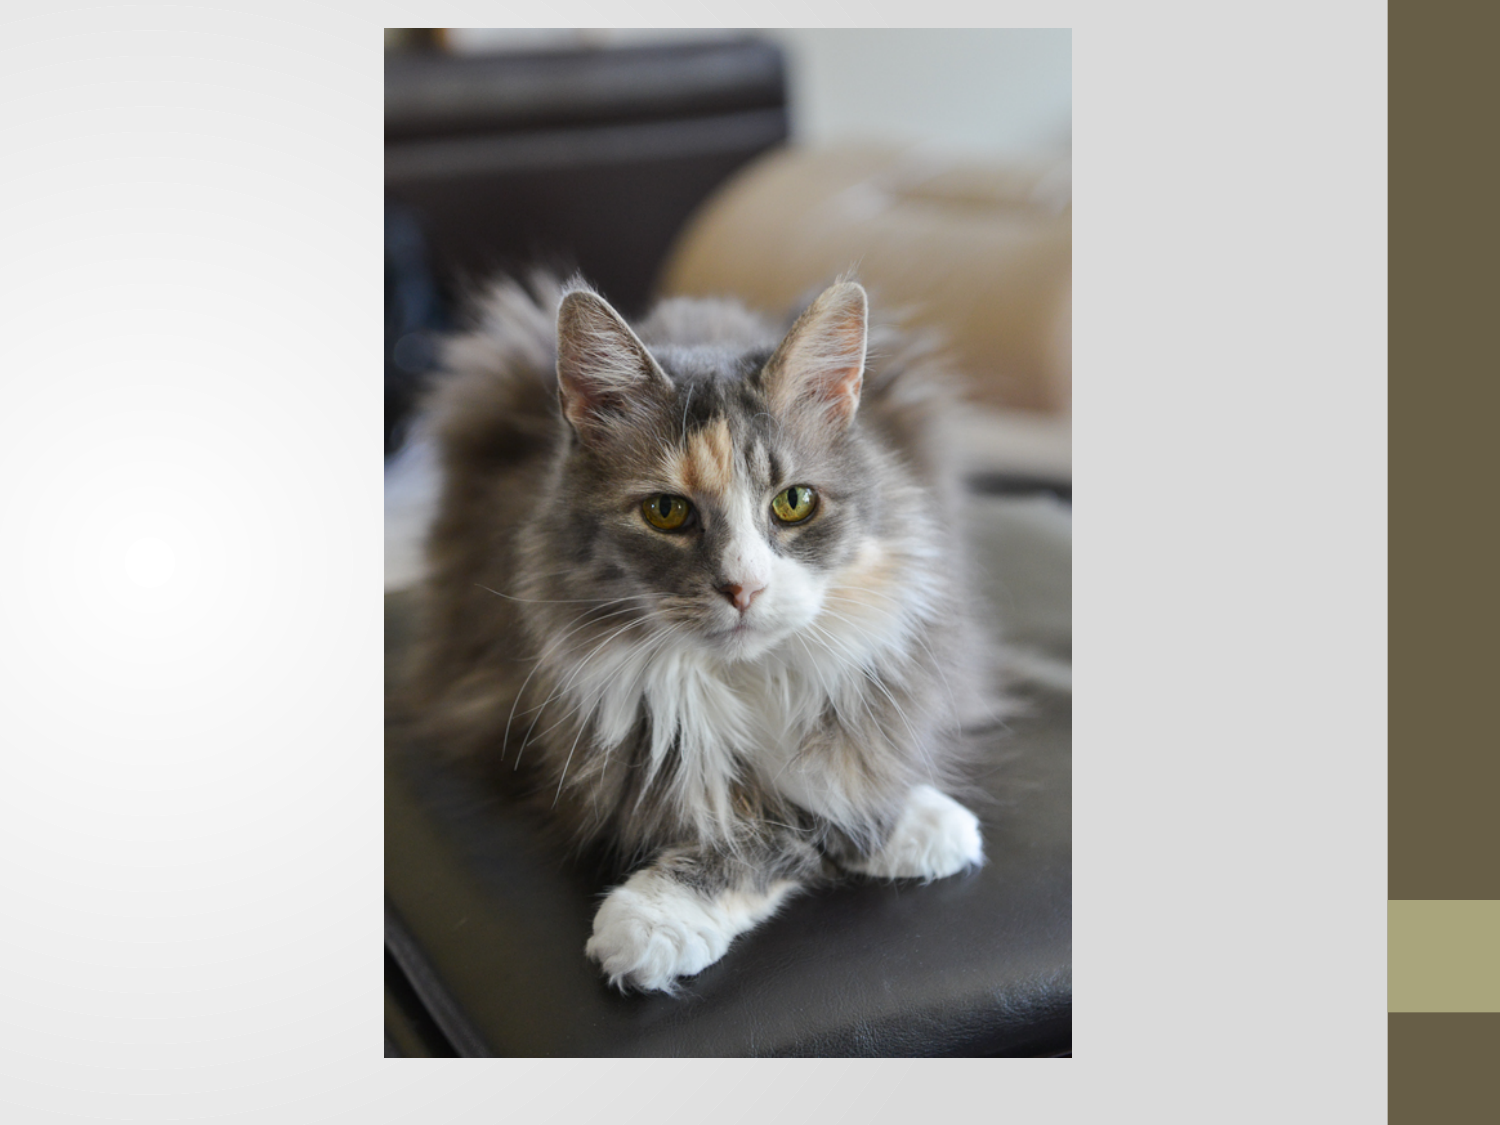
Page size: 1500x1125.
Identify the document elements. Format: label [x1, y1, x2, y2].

list [0, 28, 1500, 1058]
